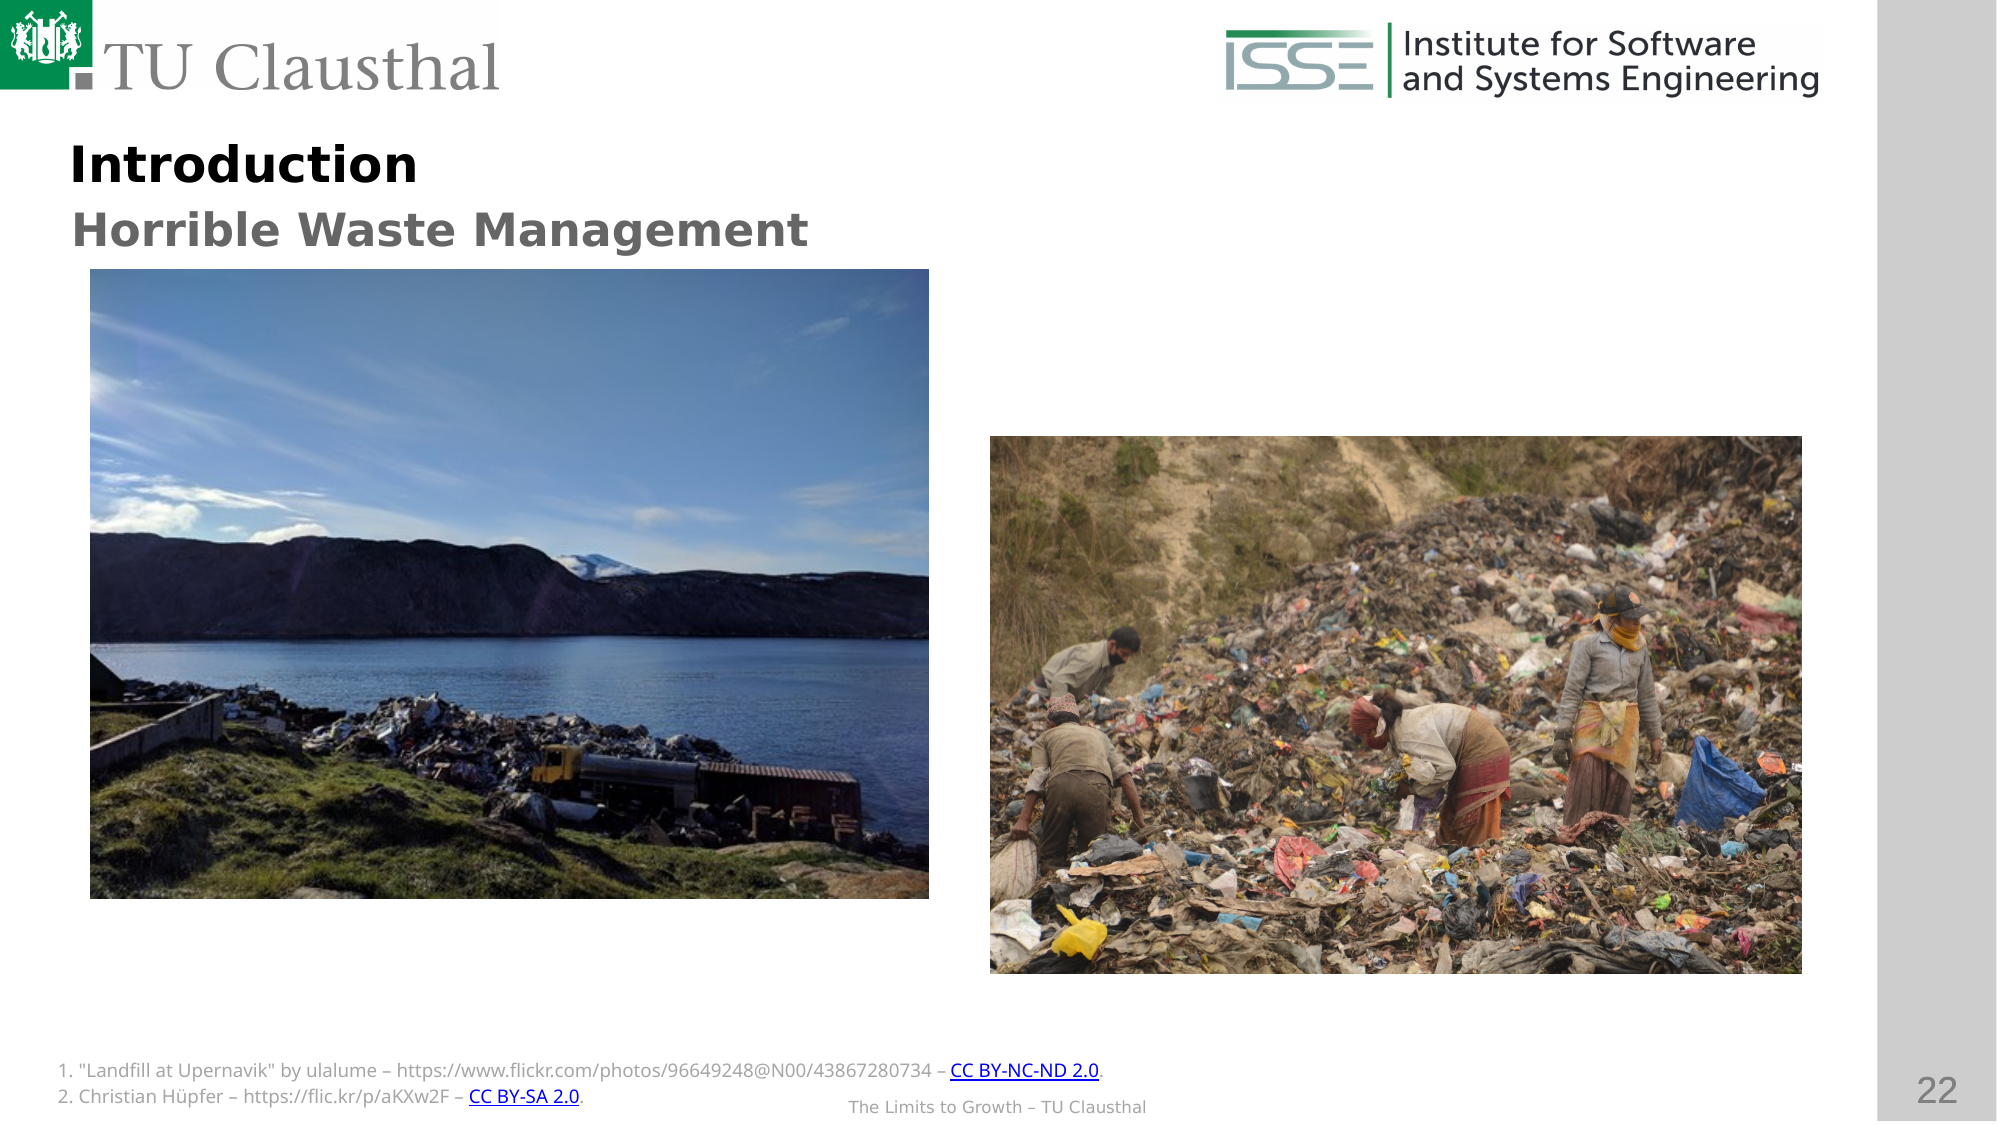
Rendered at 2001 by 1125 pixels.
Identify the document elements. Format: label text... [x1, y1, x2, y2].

text_box 1. "Landfill at Upernavik" by ulalume – https://www.flickr.com/photos/96649248@N00/43867280734 – CC BY-NC-ND 2.0. 2. Christian Hüpfer – https://flic.kr/p/aKXw2F – CC BY-SA 2.0. [43, 1051, 1319, 1118]
text_box Introduction [55, 125, 1817, 206]
picture [989, 436, 1802, 974]
picture [89, 269, 929, 899]
picture [0, 0, 499, 90]
text_box Horrible Waste Management [70, 188, 1769, 269]
picture [1218, 22, 1824, 104]
